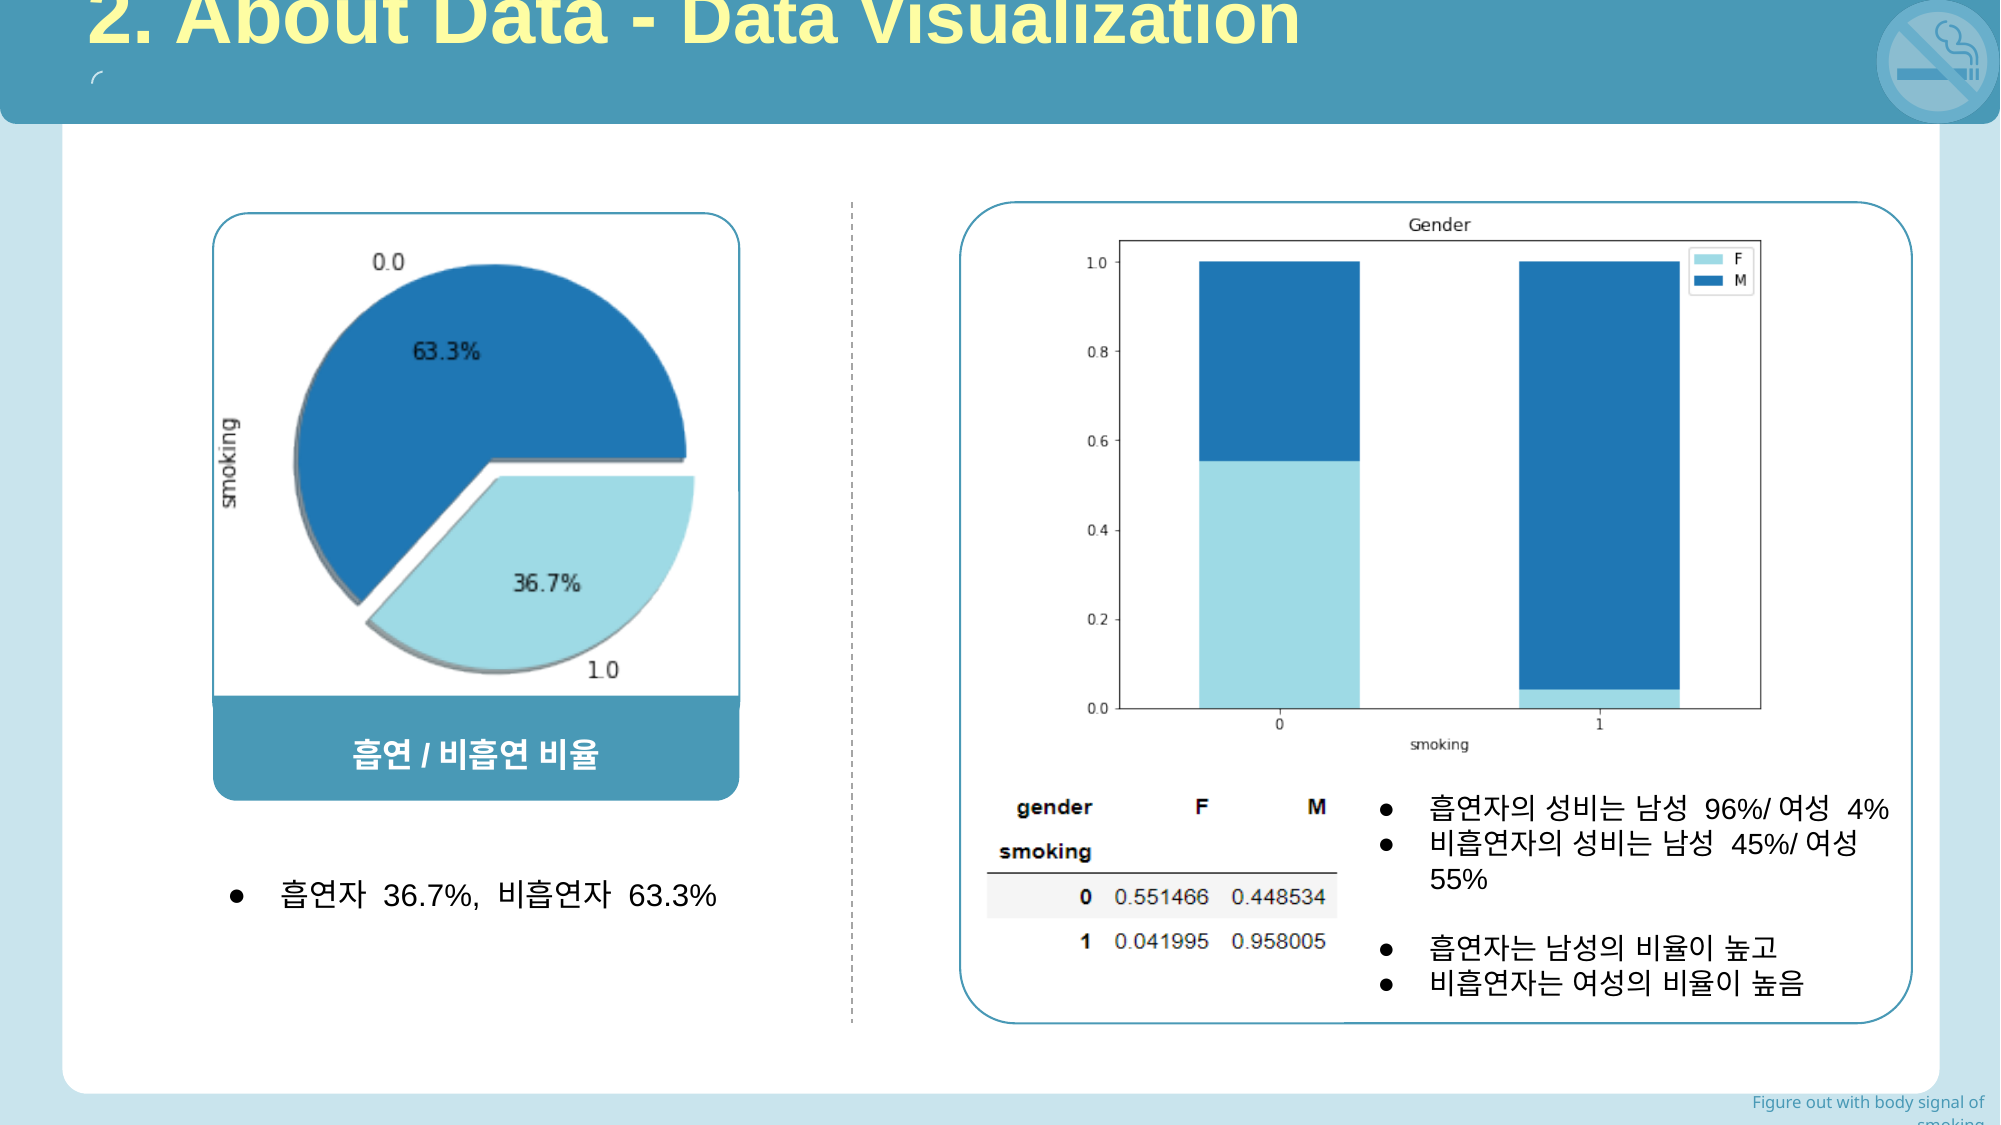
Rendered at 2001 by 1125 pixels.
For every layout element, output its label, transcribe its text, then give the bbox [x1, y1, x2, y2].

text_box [0, 0, 2000, 125]
text_box 흡연자의 성비는 남성 96%/여성 4% 비흡연자의 성비는 남성 45%/여성55% 흡연자는 남성의 비율이 높고 비흡연자는 여성의 비율이 높음 [1339, 775, 1911, 1016]
text_box 흡연자 36.7%, 비흡연자 63.3% [190, 860, 762, 929]
picture [962, 207, 1770, 971]
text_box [203, 201, 750, 801]
text_box [960, 977, 1885, 1024]
text_box Figure out with body signal of smoking [1667, 1074, 2000, 1125]
text_box [62, 136, 1940, 1094]
text_box [960, 202, 1912, 978]
